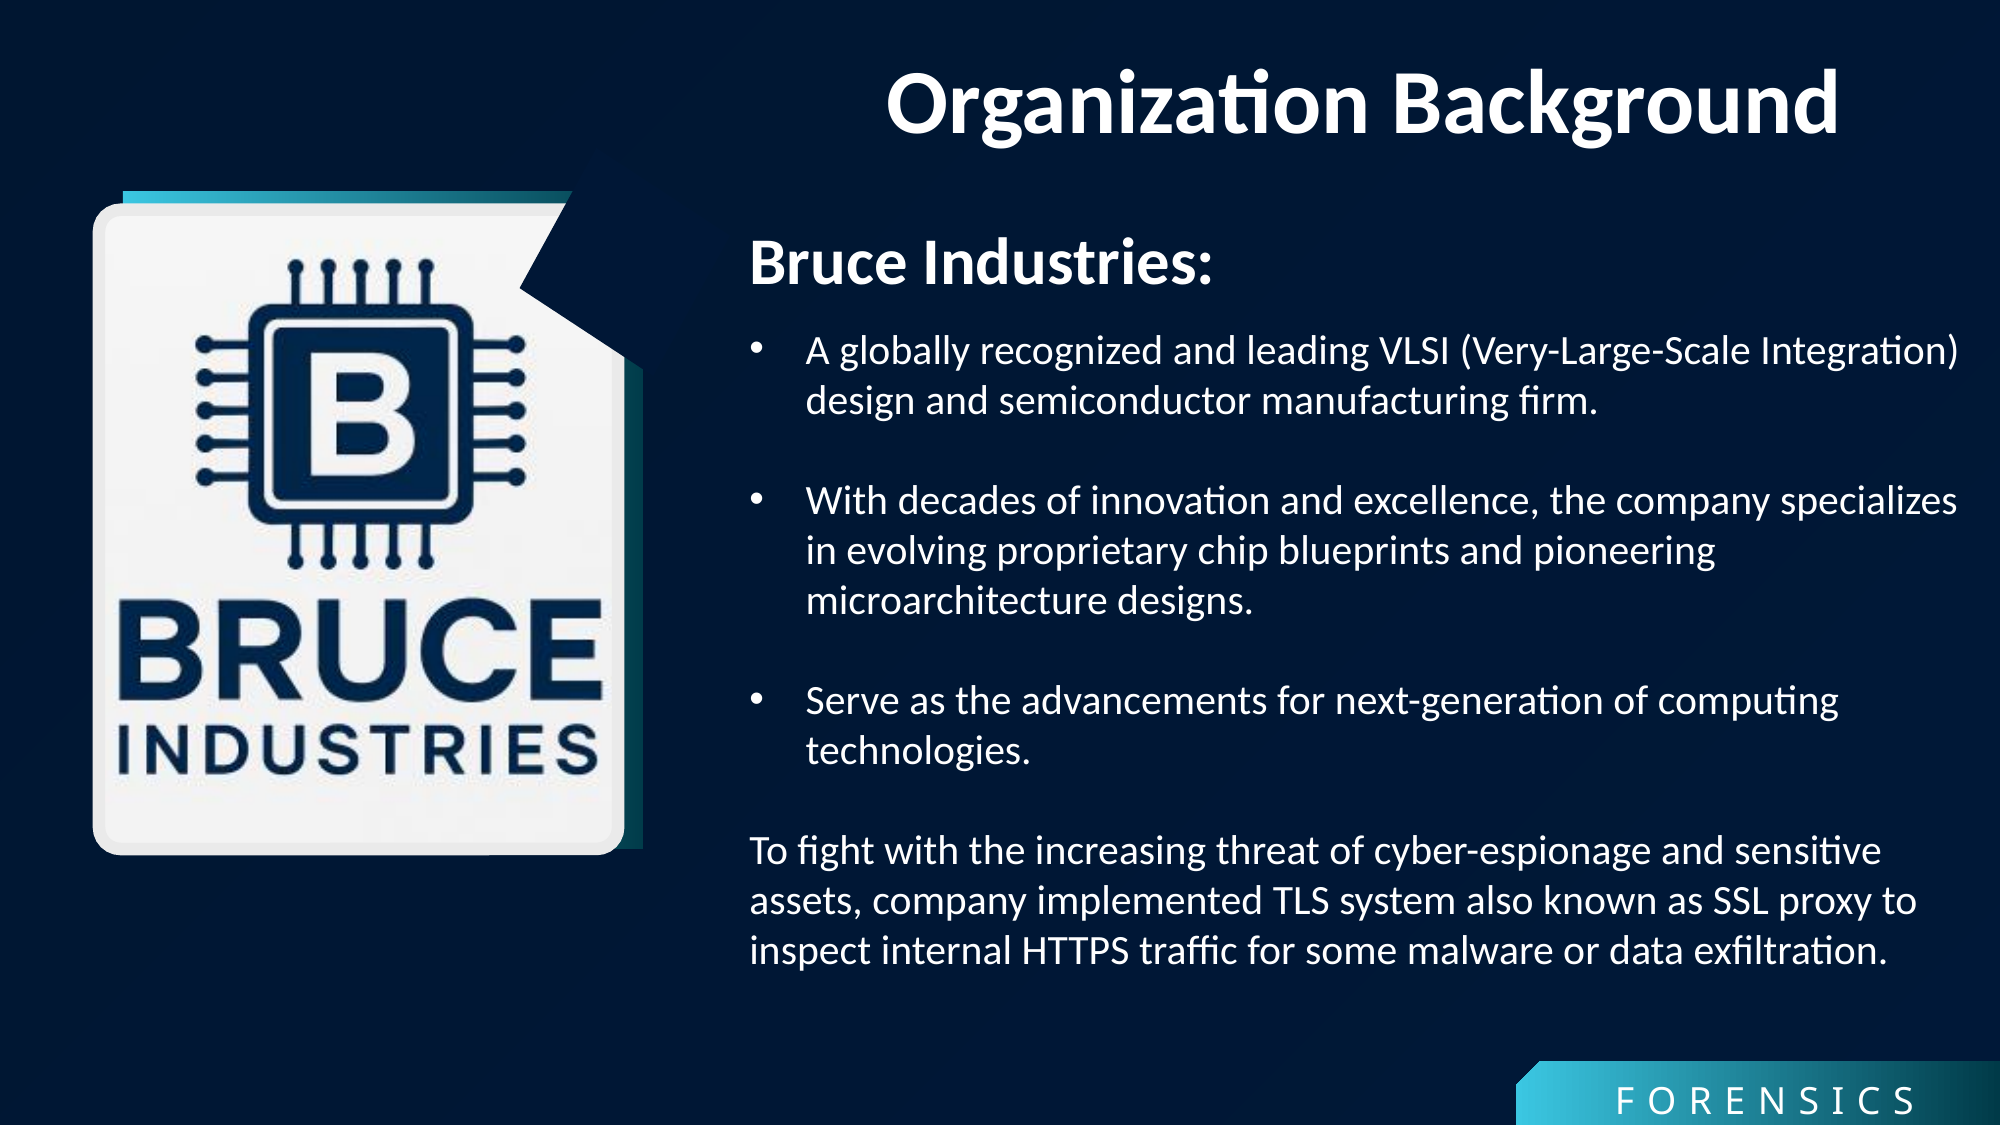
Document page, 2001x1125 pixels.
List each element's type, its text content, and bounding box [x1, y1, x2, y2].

text_box Bruce Industries: A globally recognized and leading VLSI (Very-Large-Scale Integration) design and semiconductor manufacturing firm. With decades of innovation and excellence, the company specializes in evolving proprietary chip blueprints and pioneering microarchitecture designs. Serve as the advancements for next-generation of computing technologies. To fight with the increasing threat of cyber-espionage and sensitive assets, company implemented TLS system also known as SSL proxy to inspect internal HTTPS traffic for some malware or data exfiltration. [734, 210, 1988, 981]
text_box Organization Background [853, 34, 1897, 160]
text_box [98, 144, 734, 850]
text_box FORENSICS [1514, 1059, 2000, 1125]
